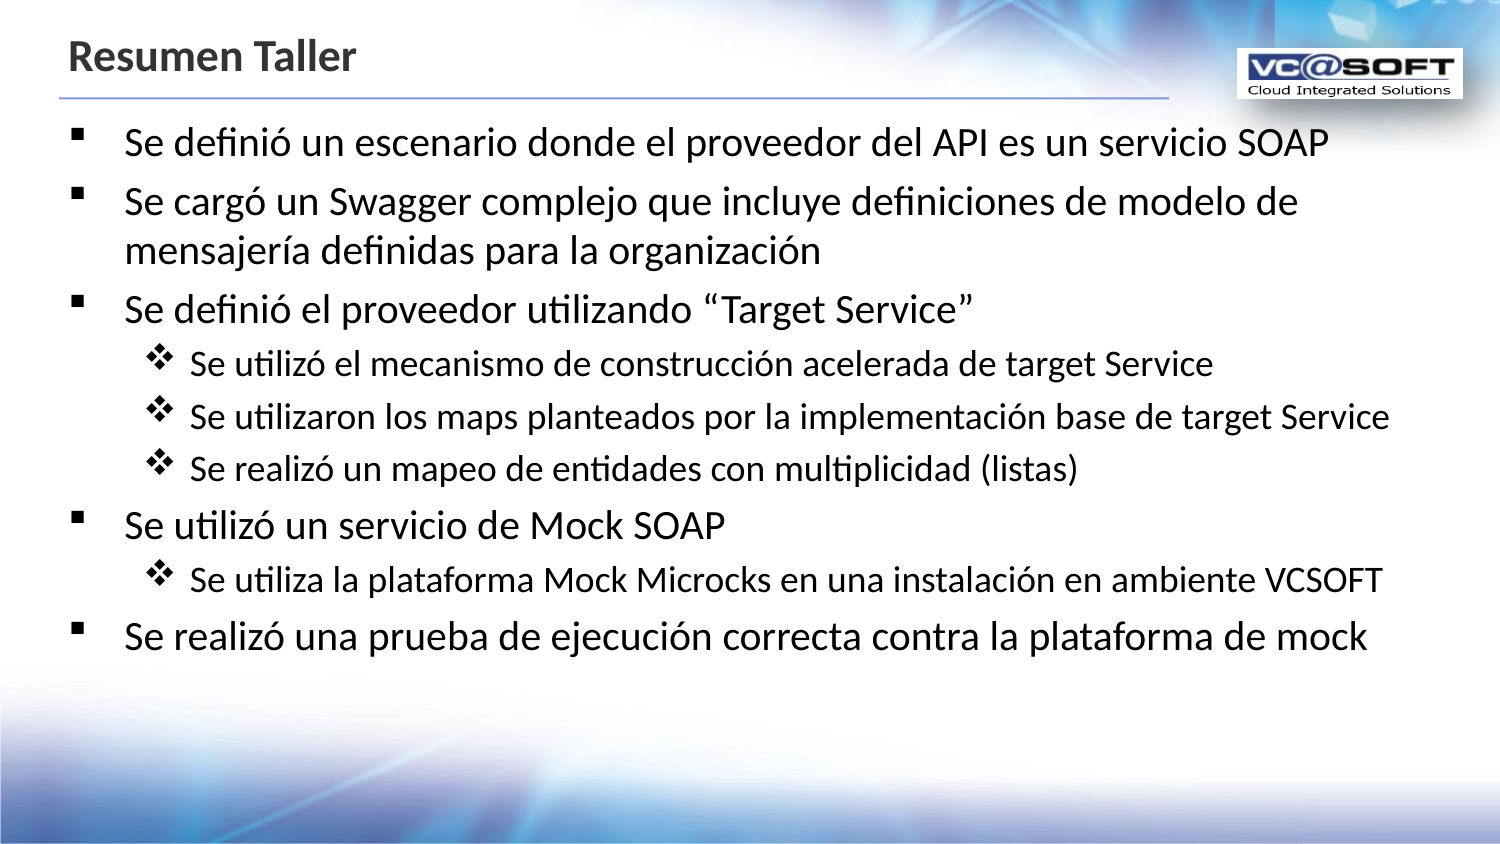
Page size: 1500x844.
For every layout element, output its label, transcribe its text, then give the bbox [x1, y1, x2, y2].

picture [0, 663, 1500, 844]
title Resumen Taller [52, 23, 1190, 83]
list Se definió un escenario donde el proveedor del API es un servicio SOAP Se cargó un Swagger complejo que incluye definiciones de modelo de mensajería definidas para la organización Se definió el proveedor utilizando “Target Service” Se utilizó el mecanismo de construcción acelerada de target Service Se utilizaron los maps planteados por la implementación base de target Service Se realizó un mapeo de entidades con multiplicidad (listas) Se utilizó un servicio de Mock SOAP Se utiliza la plataforma Mock Microcks en una instalación en ambiente VCSOFT Se realizó una prueba de ejecución correcta contra la plataforma de mock [52, 107, 1454, 790]
picture [579, 0, 1500, 150]
